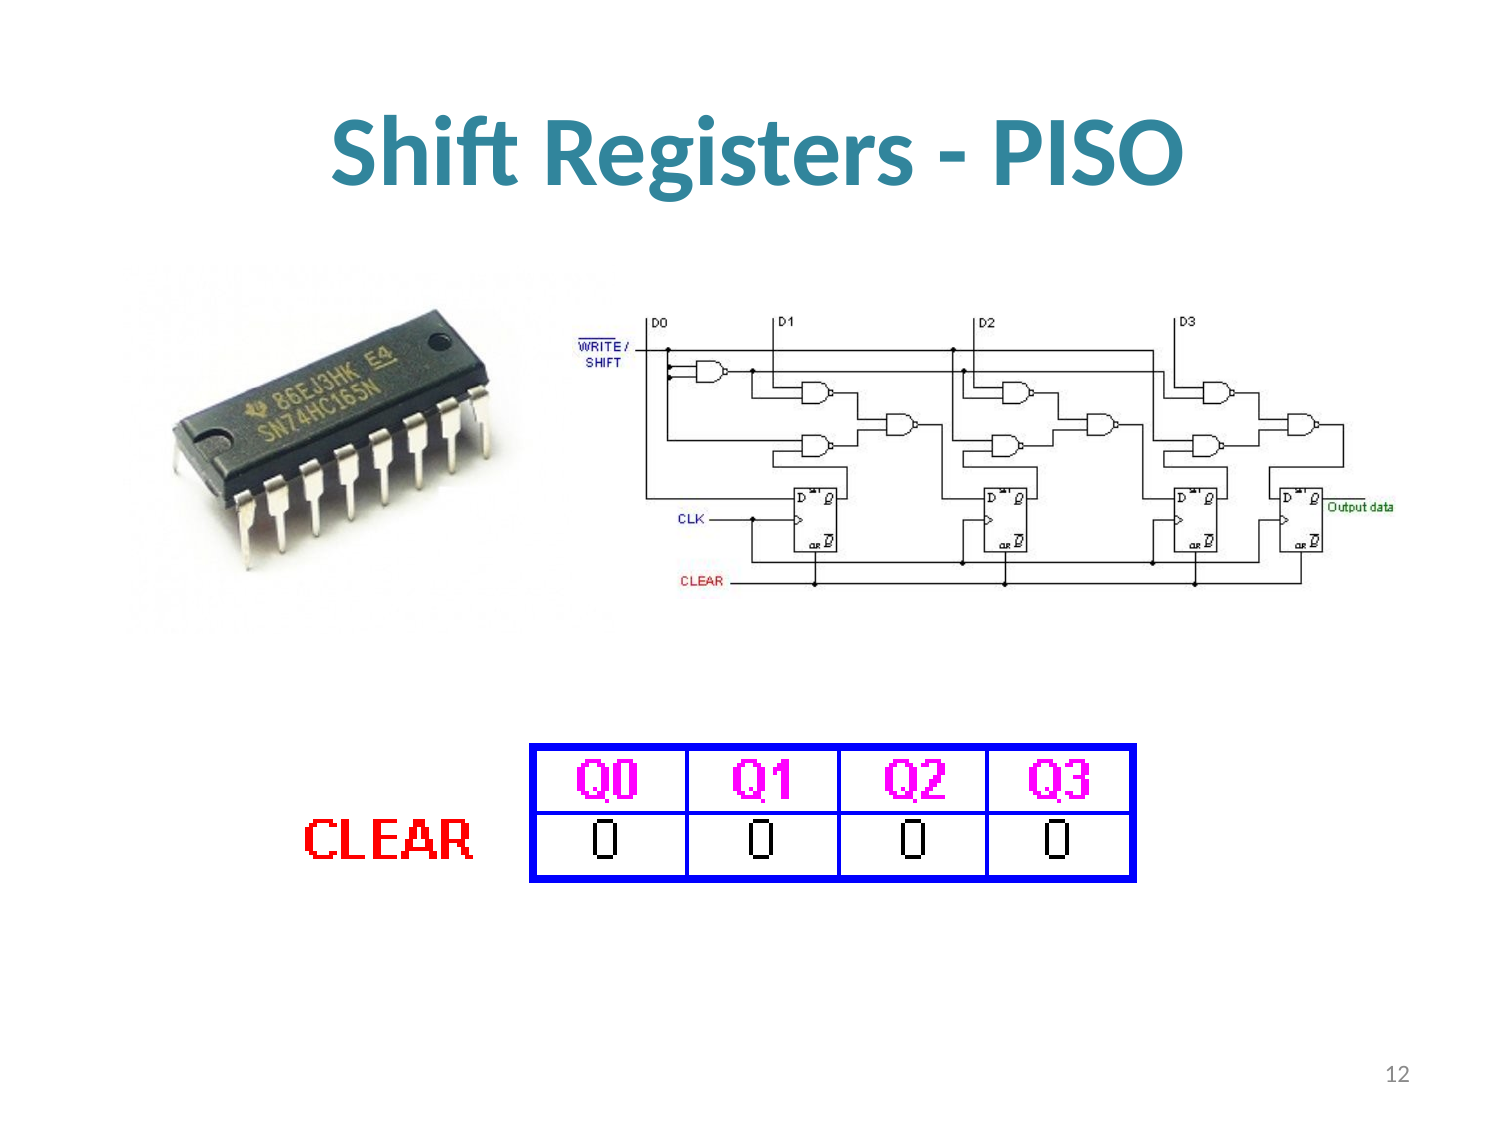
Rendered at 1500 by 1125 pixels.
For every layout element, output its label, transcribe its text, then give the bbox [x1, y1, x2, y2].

text_box Shift Registers - PISO [315, 78, 1202, 214]
picture [123, 265, 1401, 635]
picture [245, 735, 1367, 977]
slide_number 12 [1074, 1042, 1425, 1103]
